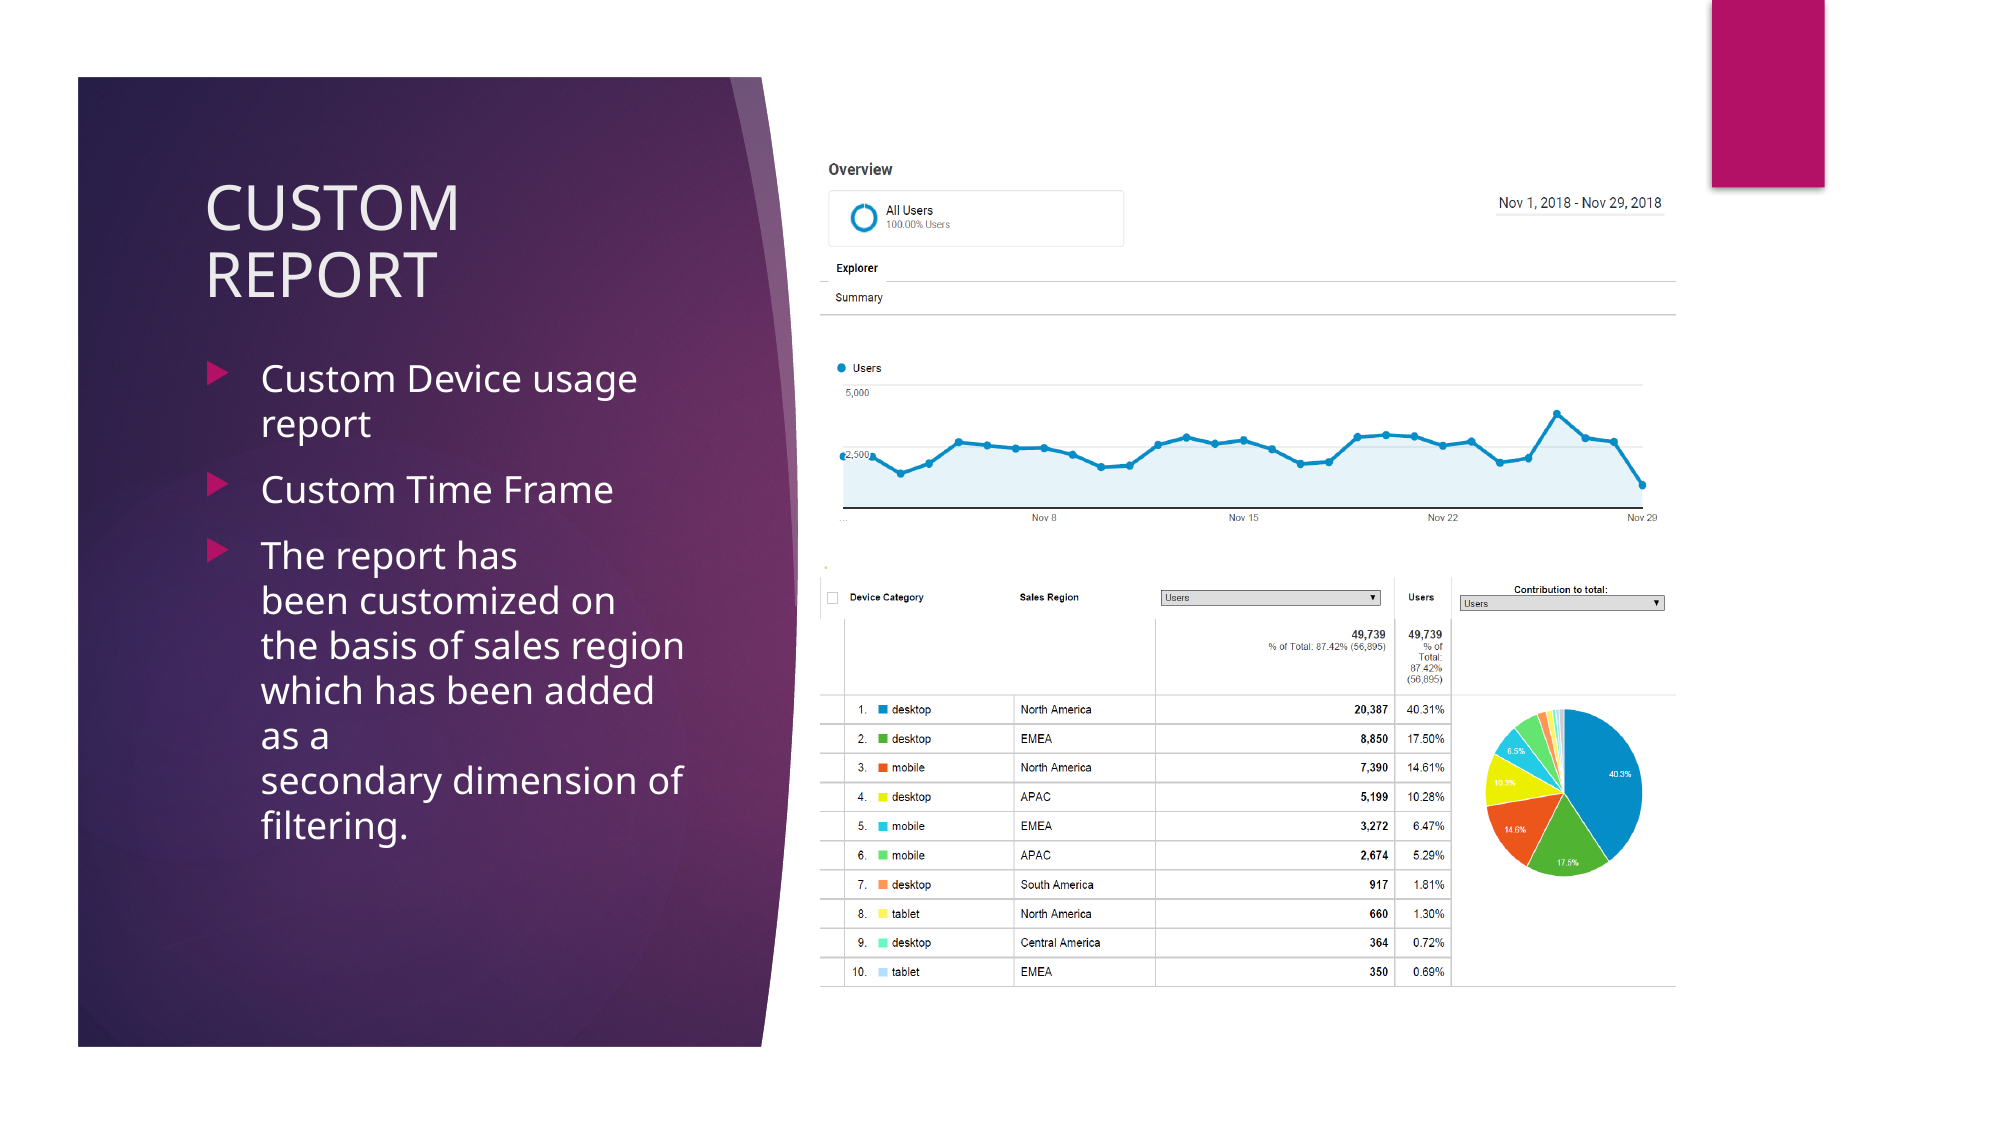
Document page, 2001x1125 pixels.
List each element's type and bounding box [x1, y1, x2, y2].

picture [820, 160, 1677, 989]
text_box [0, 0, 2000, 1125]
